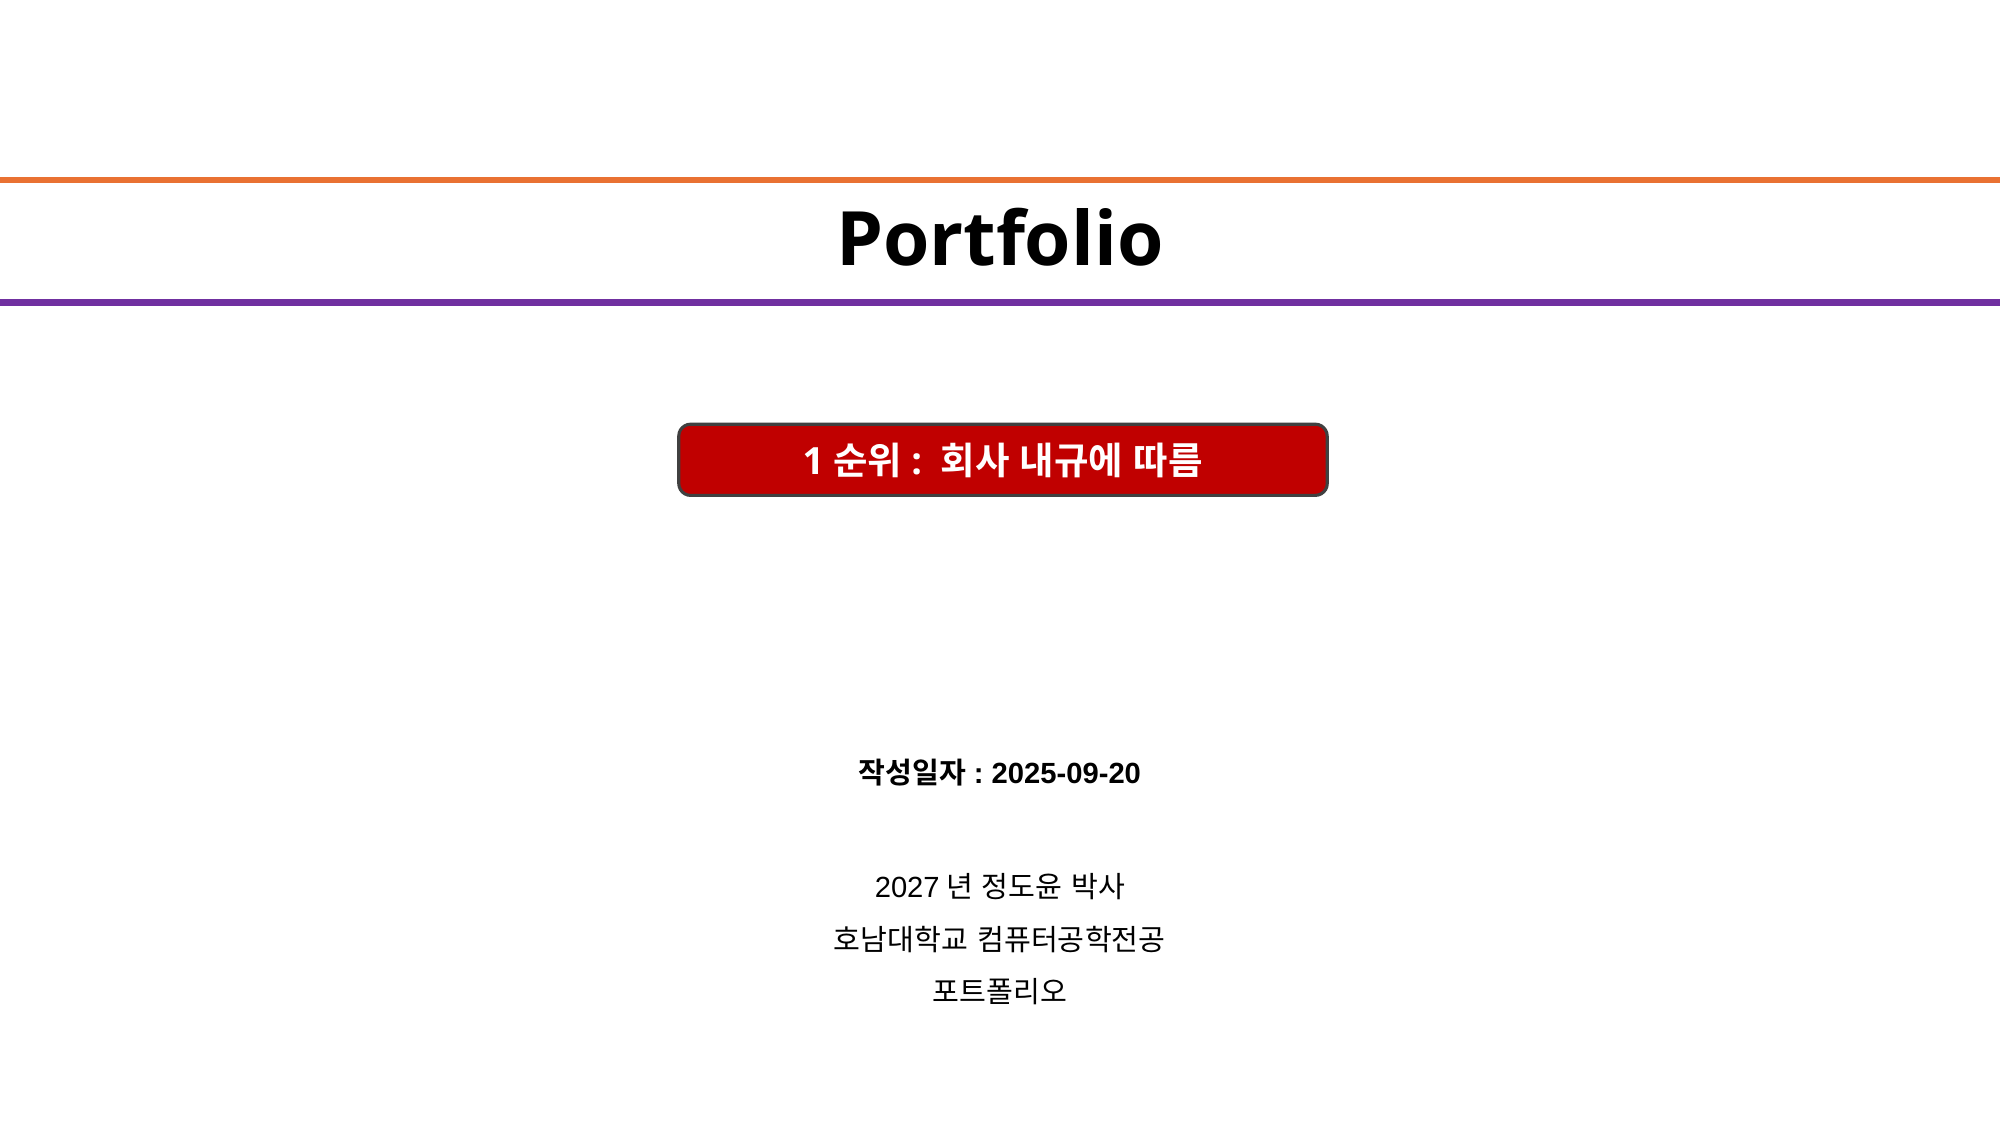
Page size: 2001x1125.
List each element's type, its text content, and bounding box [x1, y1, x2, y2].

subtitle 2027년 정도윤 박사 호남대학교 컴퓨터공학전공 포트폴리오 [249, 856, 1750, 1026]
text_box 1순위: 회사 내규에 따름 [677, 422, 1329, 497]
text_box 작성일자: 2025-09-20 [249, 738, 1750, 810]
title Portfolio [249, 184, 1750, 299]
